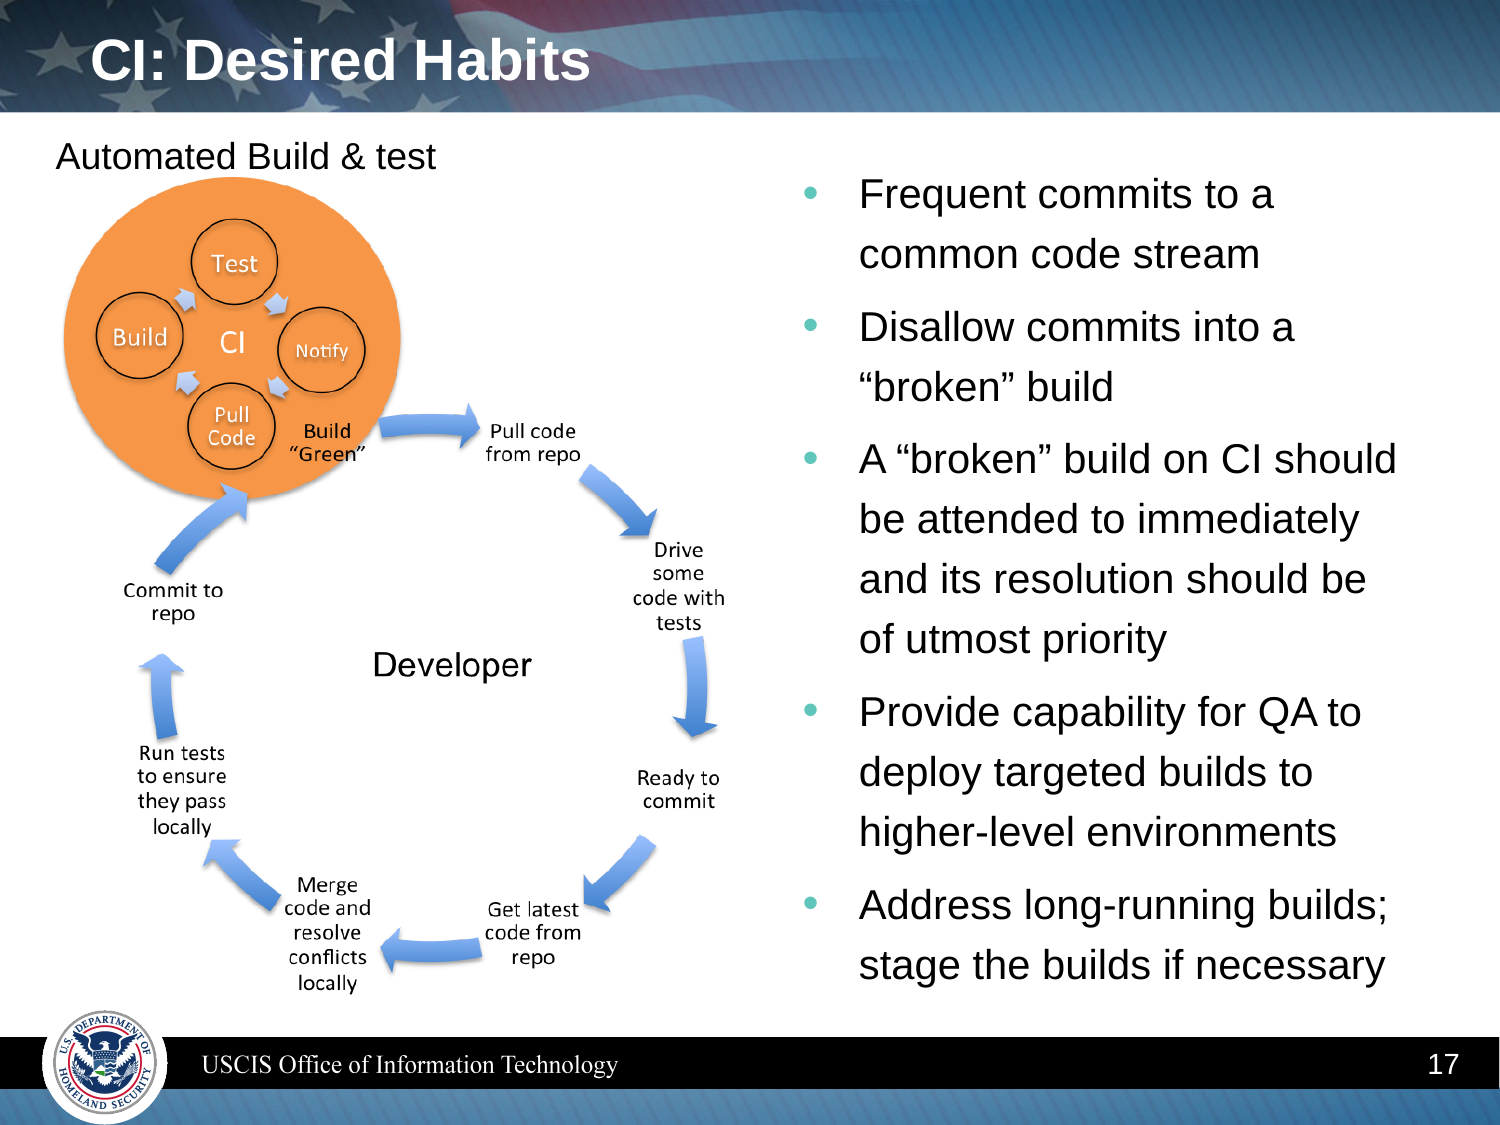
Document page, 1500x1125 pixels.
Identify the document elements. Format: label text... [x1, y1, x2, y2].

slide_number 17 [1227, 1037, 1475, 1090]
picture [37, 174, 824, 998]
picture [0, 1000, 1500, 1125]
text_box Frequent commits to a common code stream Disallow commits into a “broken” build A “broken” build on CI should be attended to immediately and its resolution should be of utmost priority Provide capability for QA to deploy targeted builds to higher-level environments Address long-running builds; stage the builds if necessary [787, 124, 1425, 1049]
picture [0, 0, 1500, 112]
text_box Automated Build & test [40, 124, 452, 173]
text_box 17 [1320, 1039, 1481, 1100]
title CI: Desired Habits [75, 0, 1425, 101]
